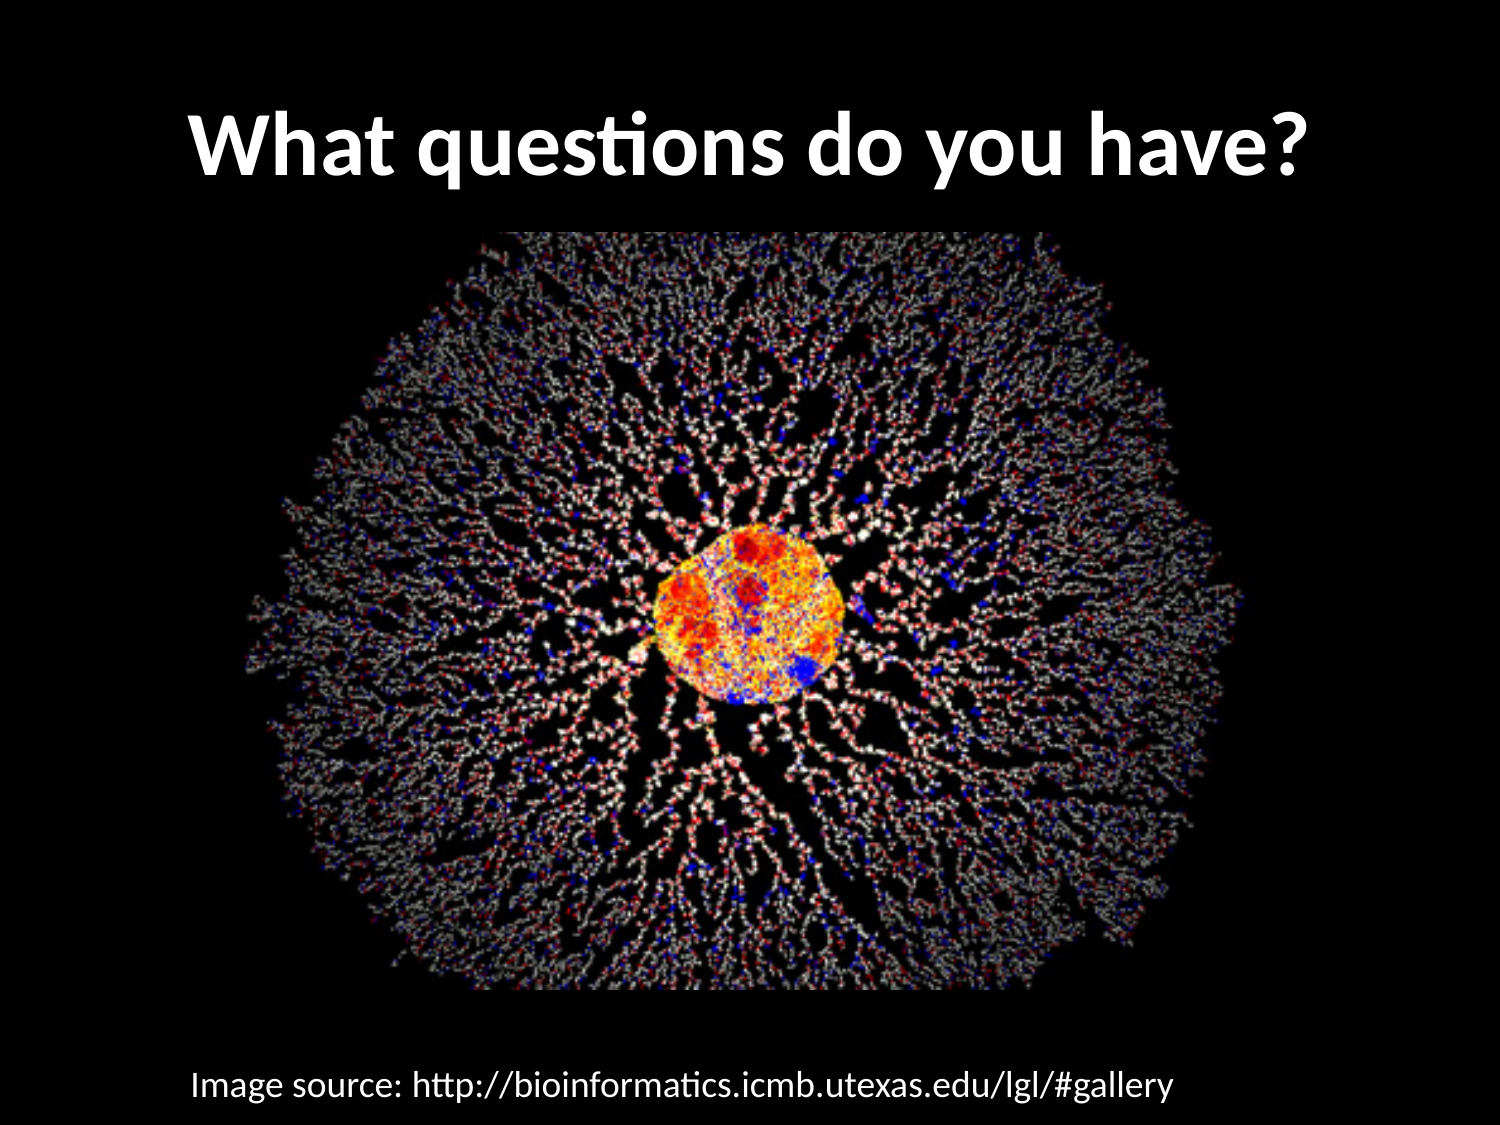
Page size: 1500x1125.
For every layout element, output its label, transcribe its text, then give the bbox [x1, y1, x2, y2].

text_box Image source: http://bioinformatics.icmb.utexas.edu/lgl/#gallery [175, 1052, 1190, 1113]
title What questions do you have? [75, 45, 1425, 233]
picture [245, 232, 1255, 990]
